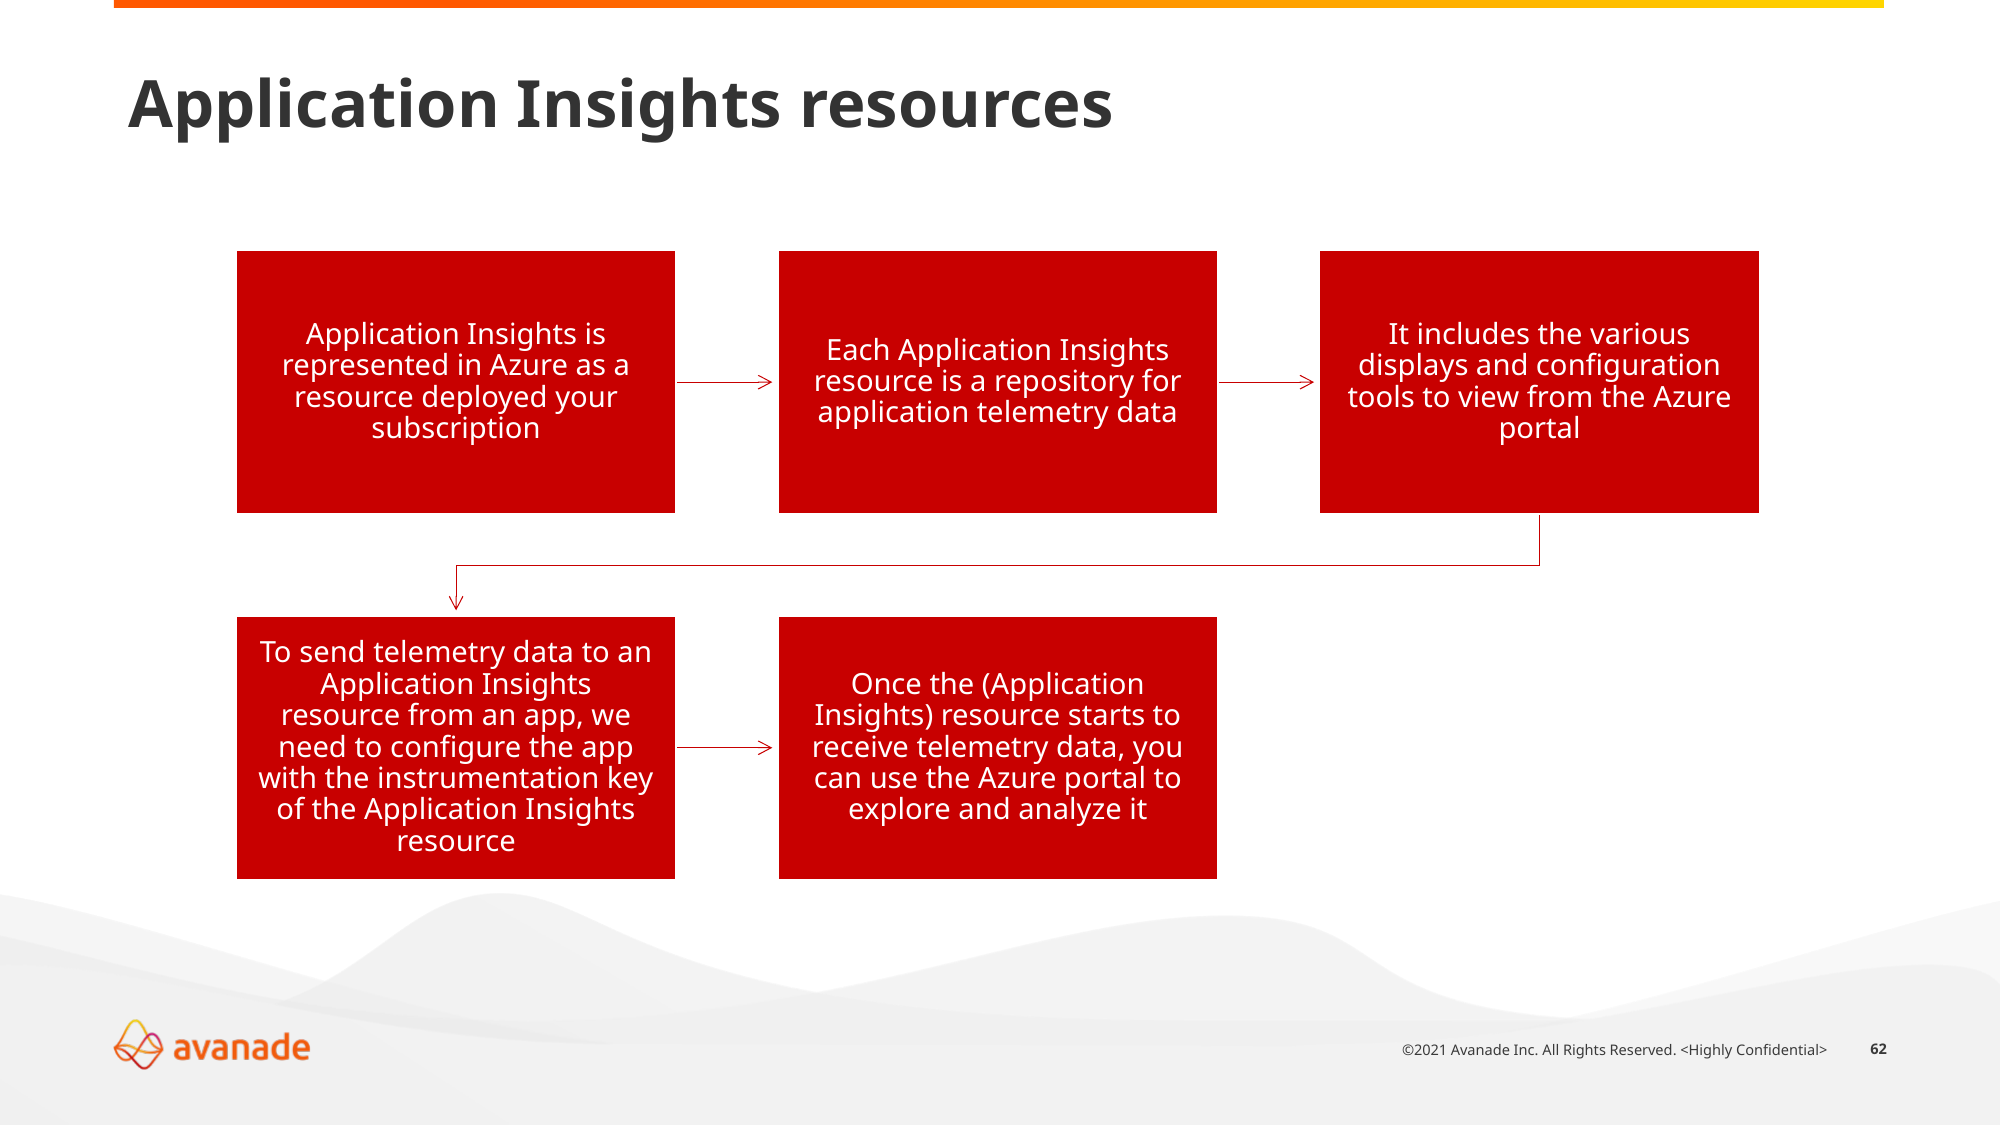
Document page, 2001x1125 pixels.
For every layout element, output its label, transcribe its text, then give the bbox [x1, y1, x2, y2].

title Application Insights resources [113, 64, 1883, 228]
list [113, 249, 1883, 880]
picture [0, 879, 2000, 1125]
